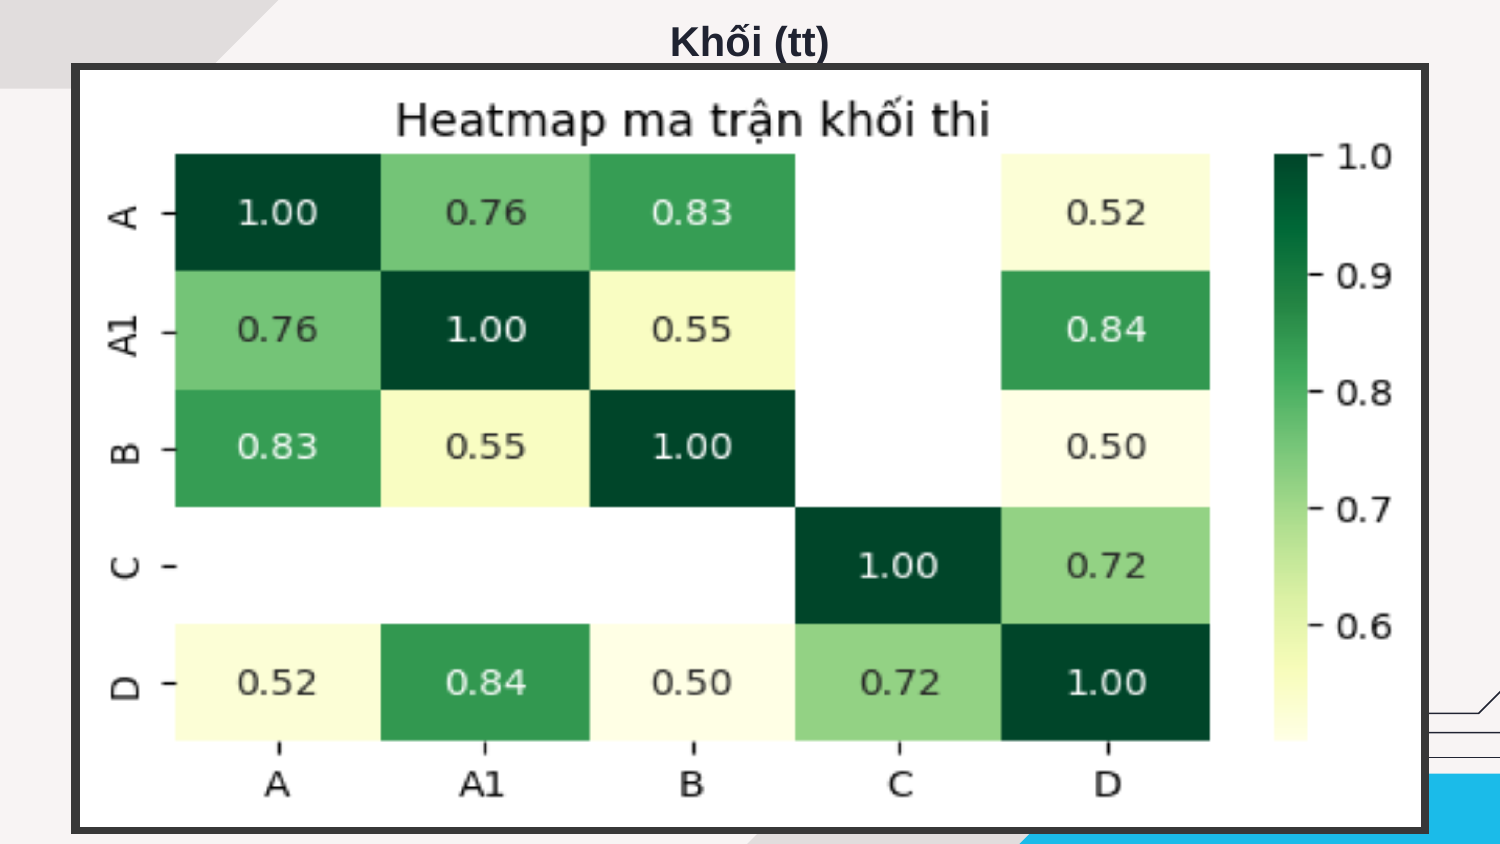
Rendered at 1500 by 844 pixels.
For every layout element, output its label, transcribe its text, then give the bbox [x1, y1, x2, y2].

title Khối (tt) [118, 0, 1382, 62]
picture [71, 63, 1429, 835]
